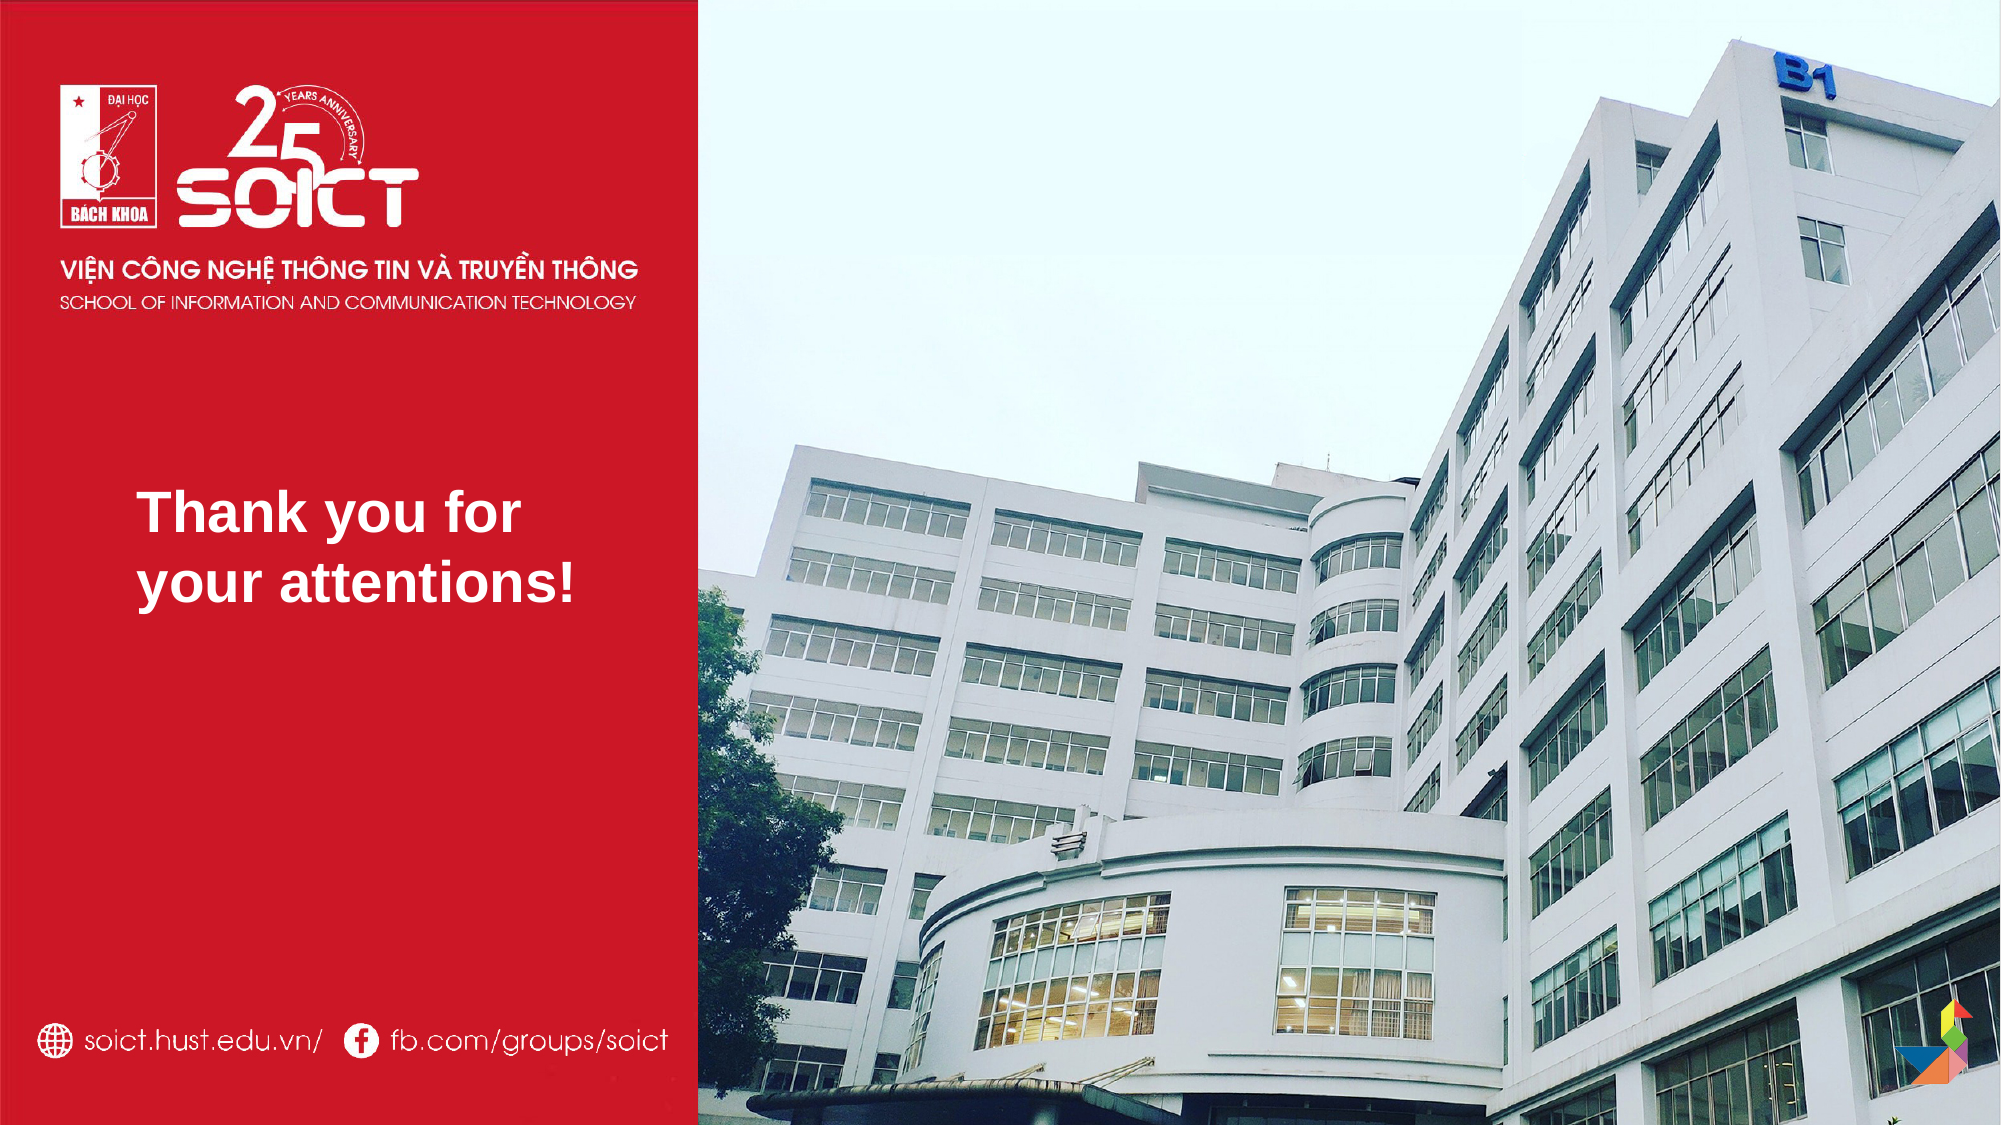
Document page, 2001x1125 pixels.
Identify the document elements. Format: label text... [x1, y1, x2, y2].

picture [0, 0, 2001, 1125]
text_box Thank you for​ your attentions!​ [122, 466, 597, 622]
